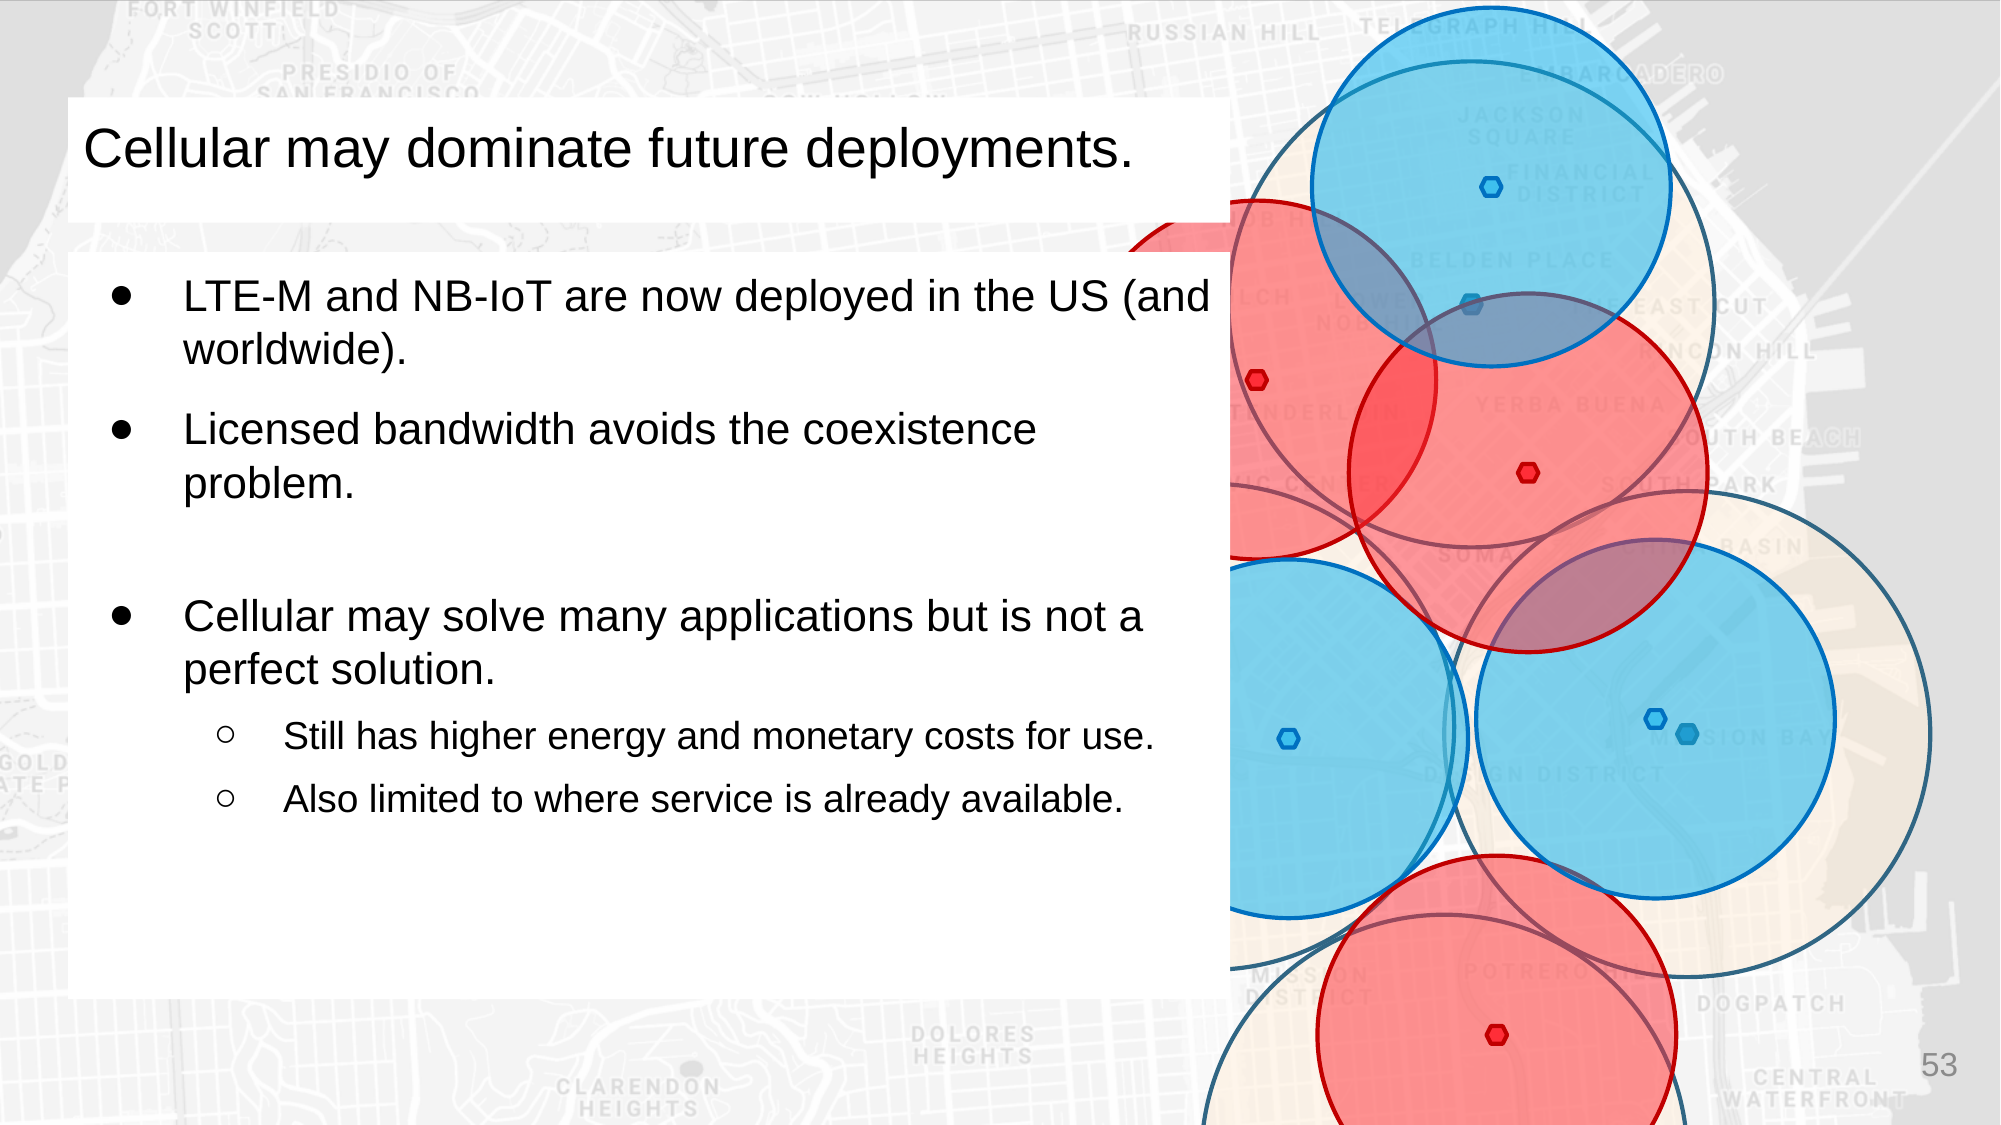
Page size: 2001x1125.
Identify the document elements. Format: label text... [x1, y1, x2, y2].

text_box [1676, 61, 1715, 487]
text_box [967, 483, 1196, 971]
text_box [1681, 914, 1688, 1125]
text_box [1228, 61, 1306, 199]
title Cellular may dominate future deployments. [68, 97, 1223, 223]
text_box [1077, 200, 1343, 560]
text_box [1109, 559, 1469, 919]
picture [0, 0, 2001, 1125]
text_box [1201, 927, 1312, 1125]
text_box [1311, 7, 1671, 367]
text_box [1348, 293, 1708, 653]
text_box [1317, 855, 1677, 1125]
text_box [1681, 490, 1931, 978]
list LTE-M and NB-IoT are now deployed in the US (and worldwide). Licensed bandwidth avoids the coexistence problem. Cellular may solve many applications but is not a perfect solution. Still has higher energy and monetary costs for use. Also limited to where service is already available. [68, 252, 1196, 1000]
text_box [1475, 539, 1836, 899]
slide_number 53 [1853, 1019, 1974, 1106]
